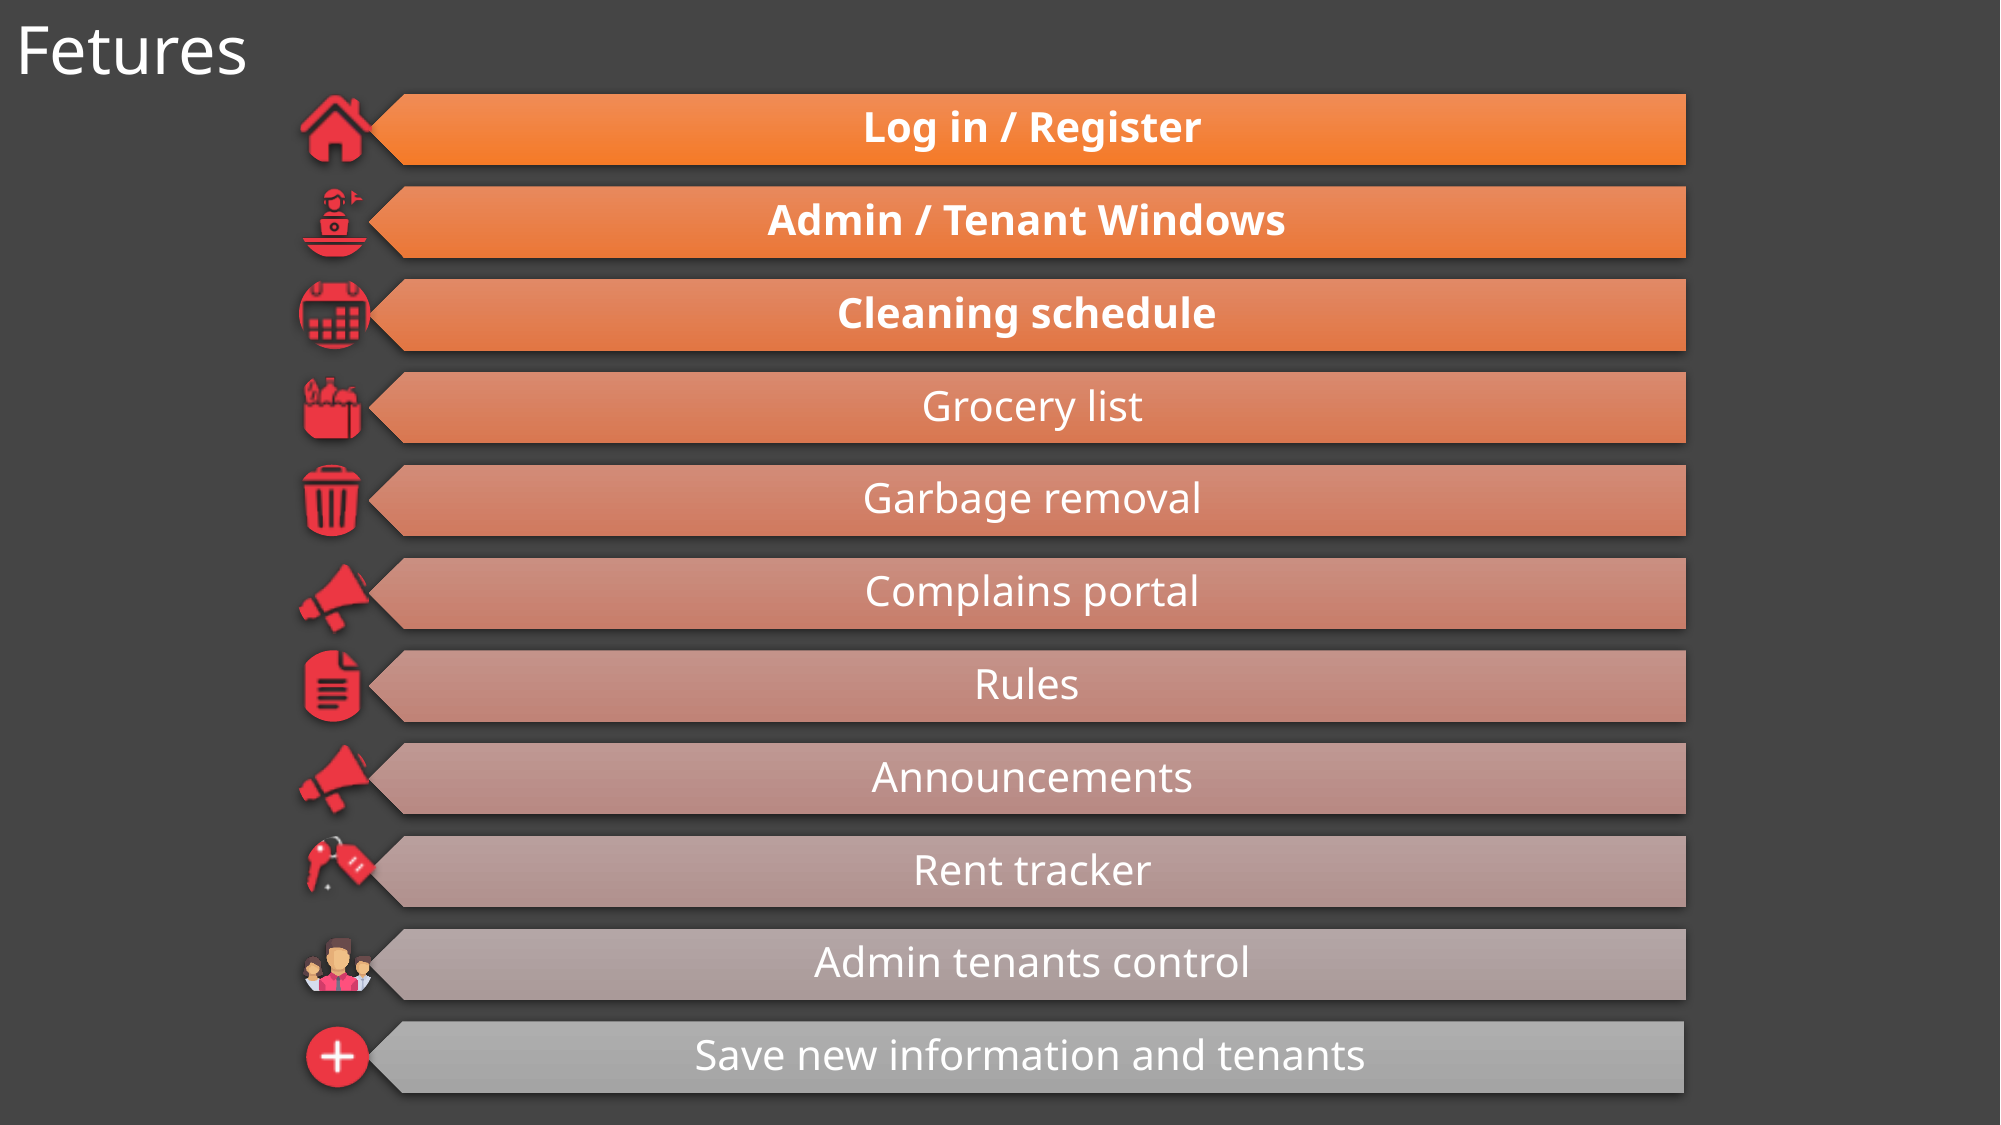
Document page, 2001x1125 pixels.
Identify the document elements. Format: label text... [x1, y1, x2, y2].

text_box Fetures [0, 0, 833, 95]
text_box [19, 93, 2000, 1094]
